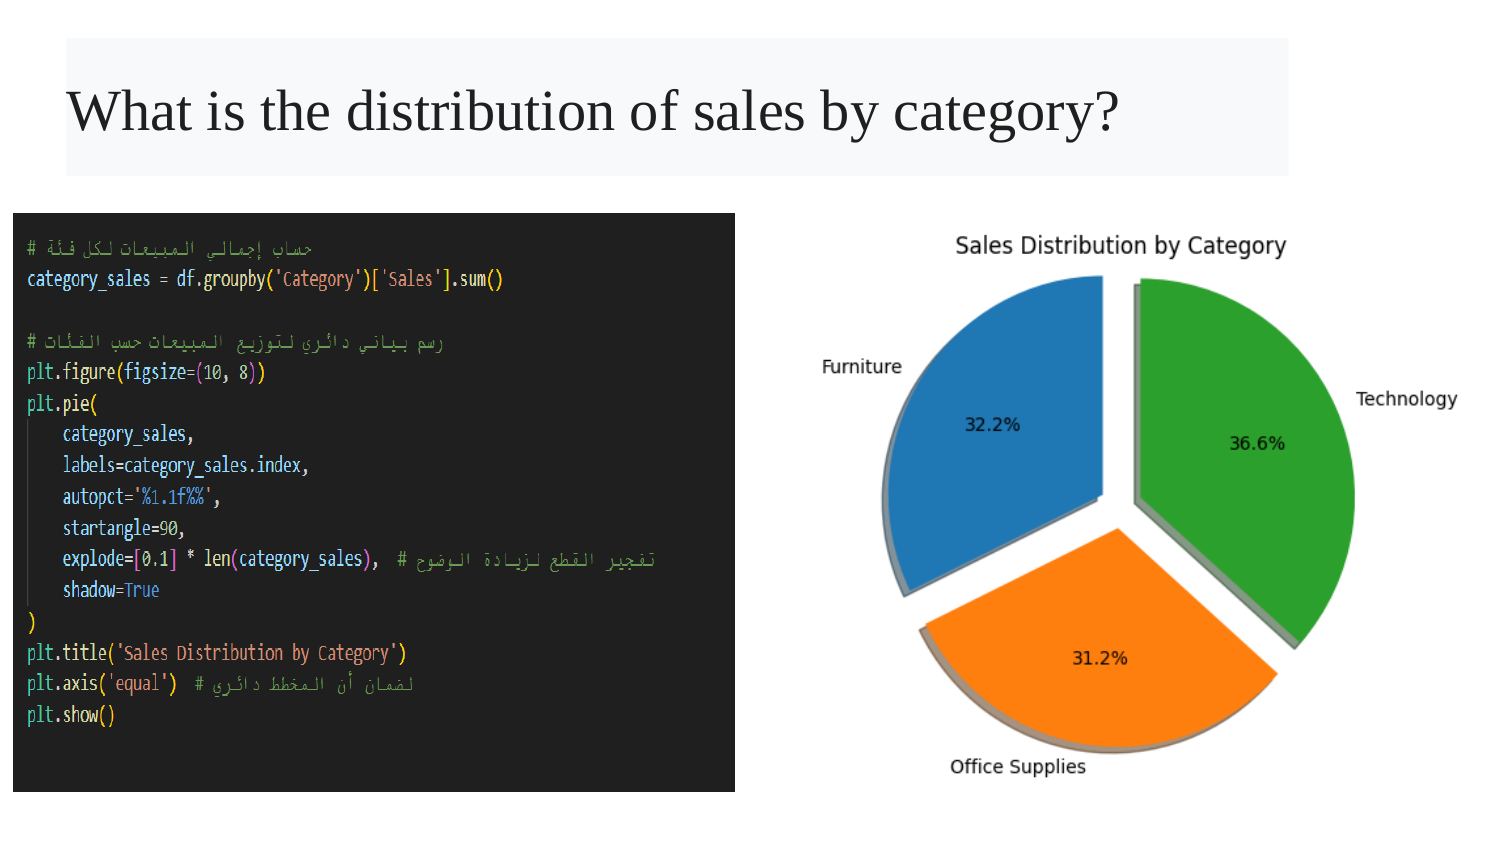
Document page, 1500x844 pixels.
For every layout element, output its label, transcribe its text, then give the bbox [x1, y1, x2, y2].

title What is the distribution of sales by category? [66, 38, 1289, 176]
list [13, 212, 736, 793]
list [746, 164, 1482, 807]
